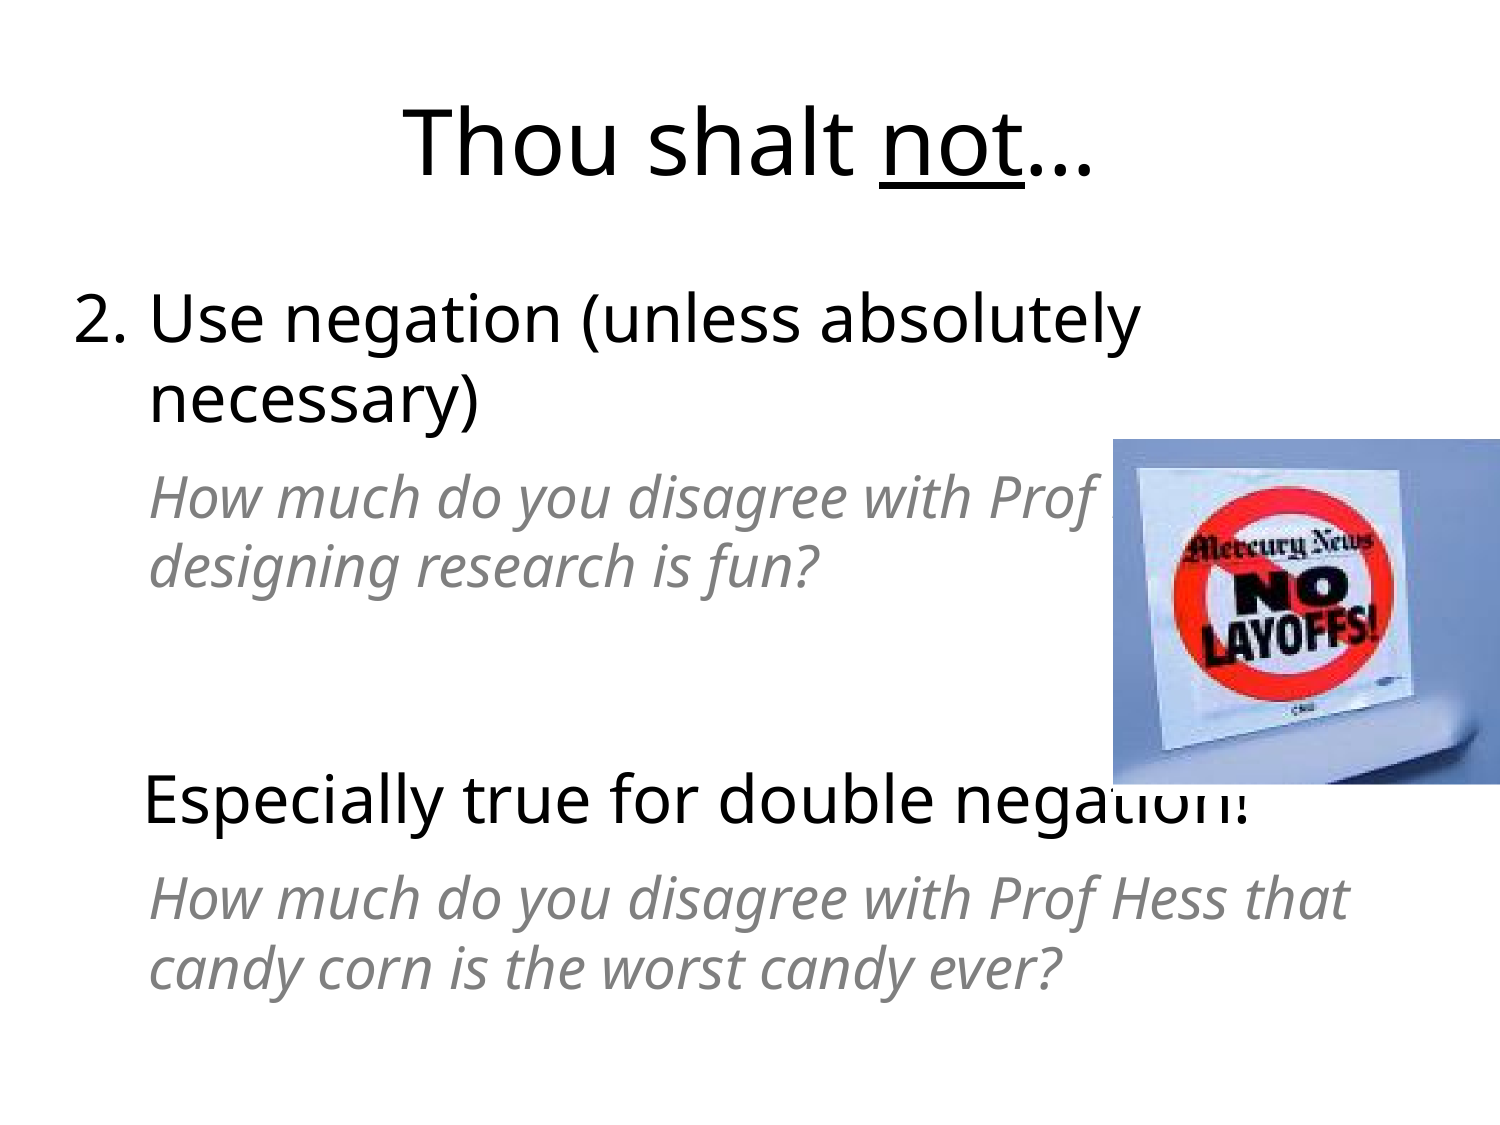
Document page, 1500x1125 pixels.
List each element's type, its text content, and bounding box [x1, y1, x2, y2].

picture [1112, 439, 1500, 796]
title Thou shalt not… [75, 45, 1425, 233]
list Use negation (unless absolutely necessary) How much do you disagree with Prof Hess that designing research is fun? Especially true for double negation! How much do you disagree with Prof Hess that candy corn is the worst candy ever? [58, 268, 1442, 1070]
